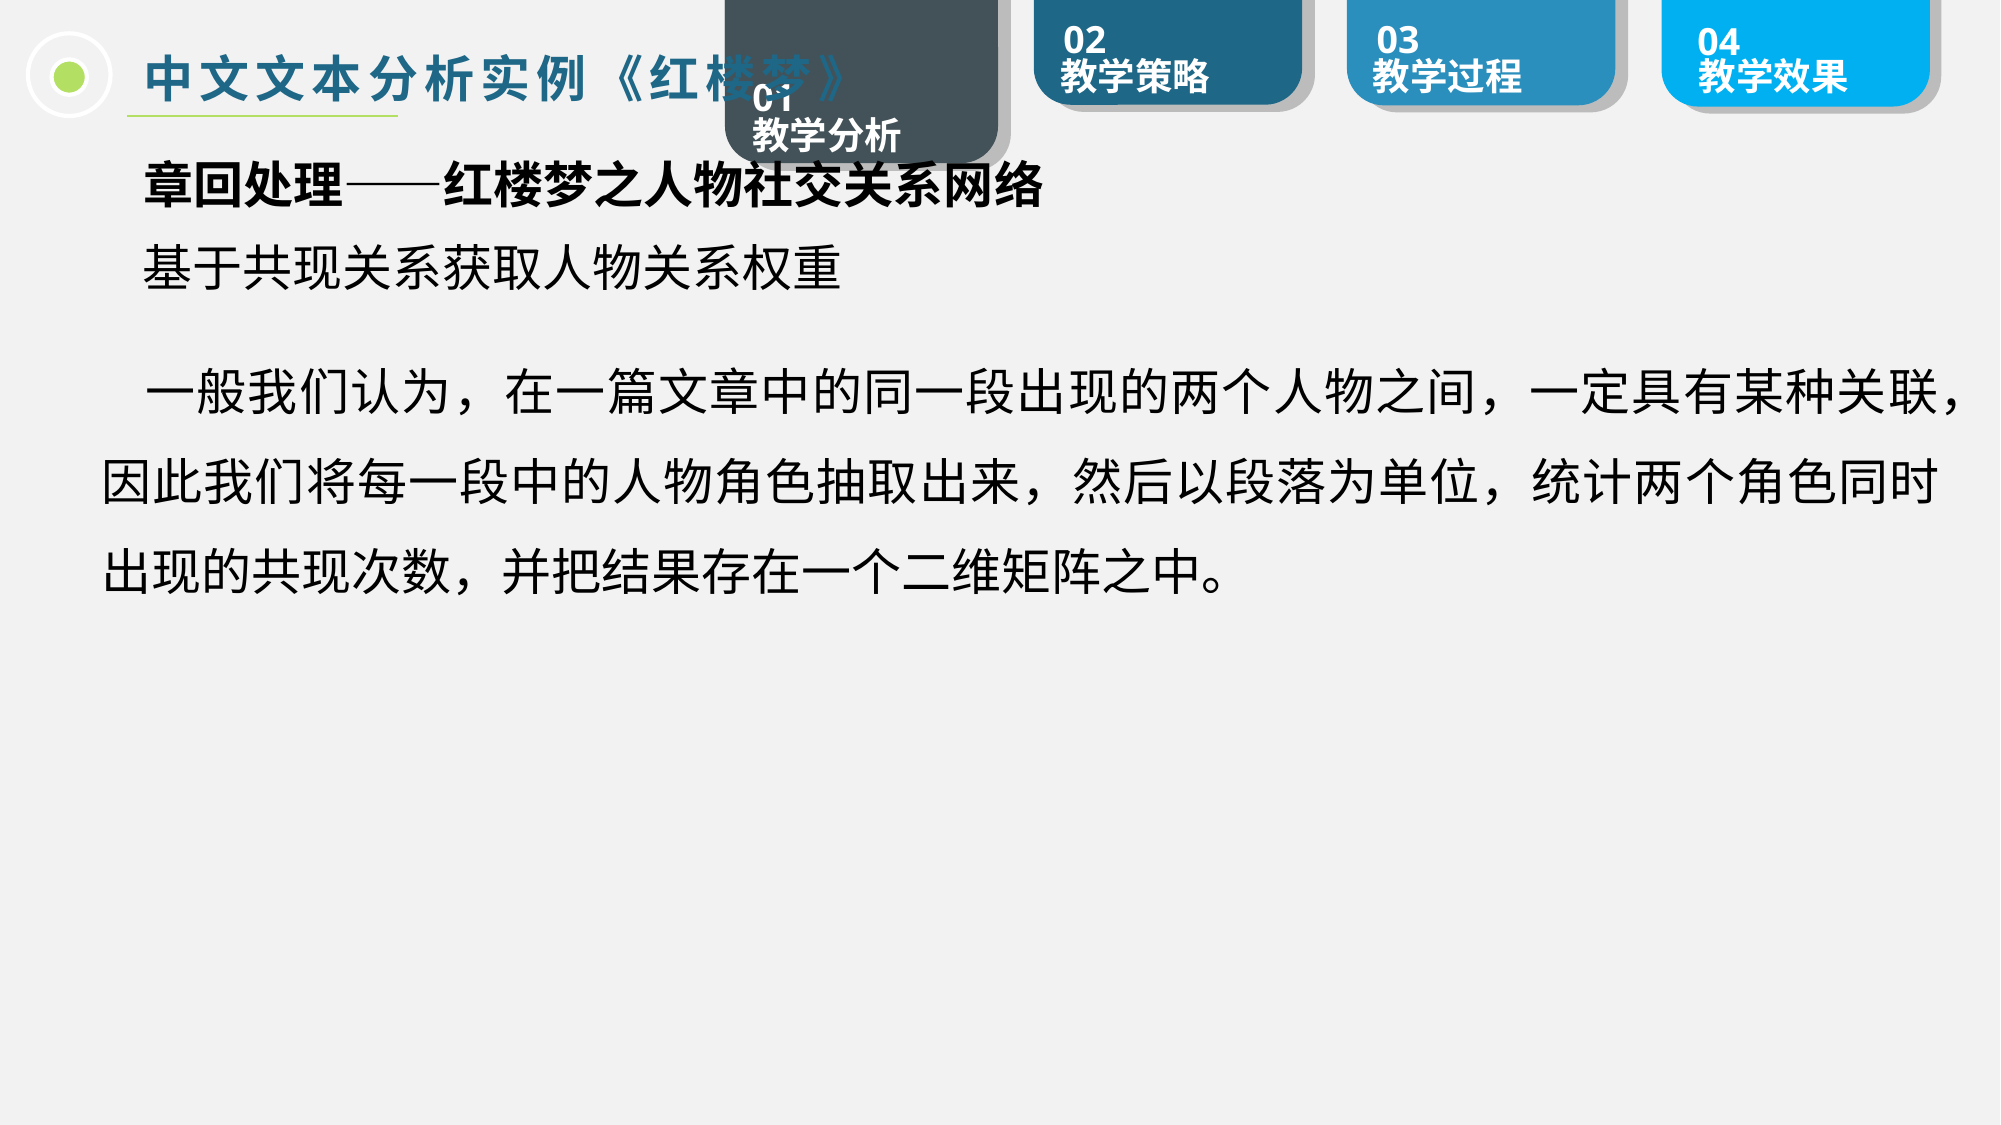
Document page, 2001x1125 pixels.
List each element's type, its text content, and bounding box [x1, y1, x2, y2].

text_box 一般我们认为，在一篇文章中的同一段出现的两个人物之间，一定具有某种关联，因此我们将每一段中的人物角色抽取出来，然后以段落为单位，统计两个角色同时出现的共现次数，并把结果存在一个二维矩阵之中。 [86, 322, 1954, 608]
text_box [27, 33, 111, 117]
text_box 章回处理——红楼梦之人物社交关系网络 [128, 115, 1924, 221]
text_box 基于共现关系获取人物关系权重 [127, 229, 1939, 304]
text_box 中文文本分析实例《红楼梦》 [128, 40, 1155, 115]
